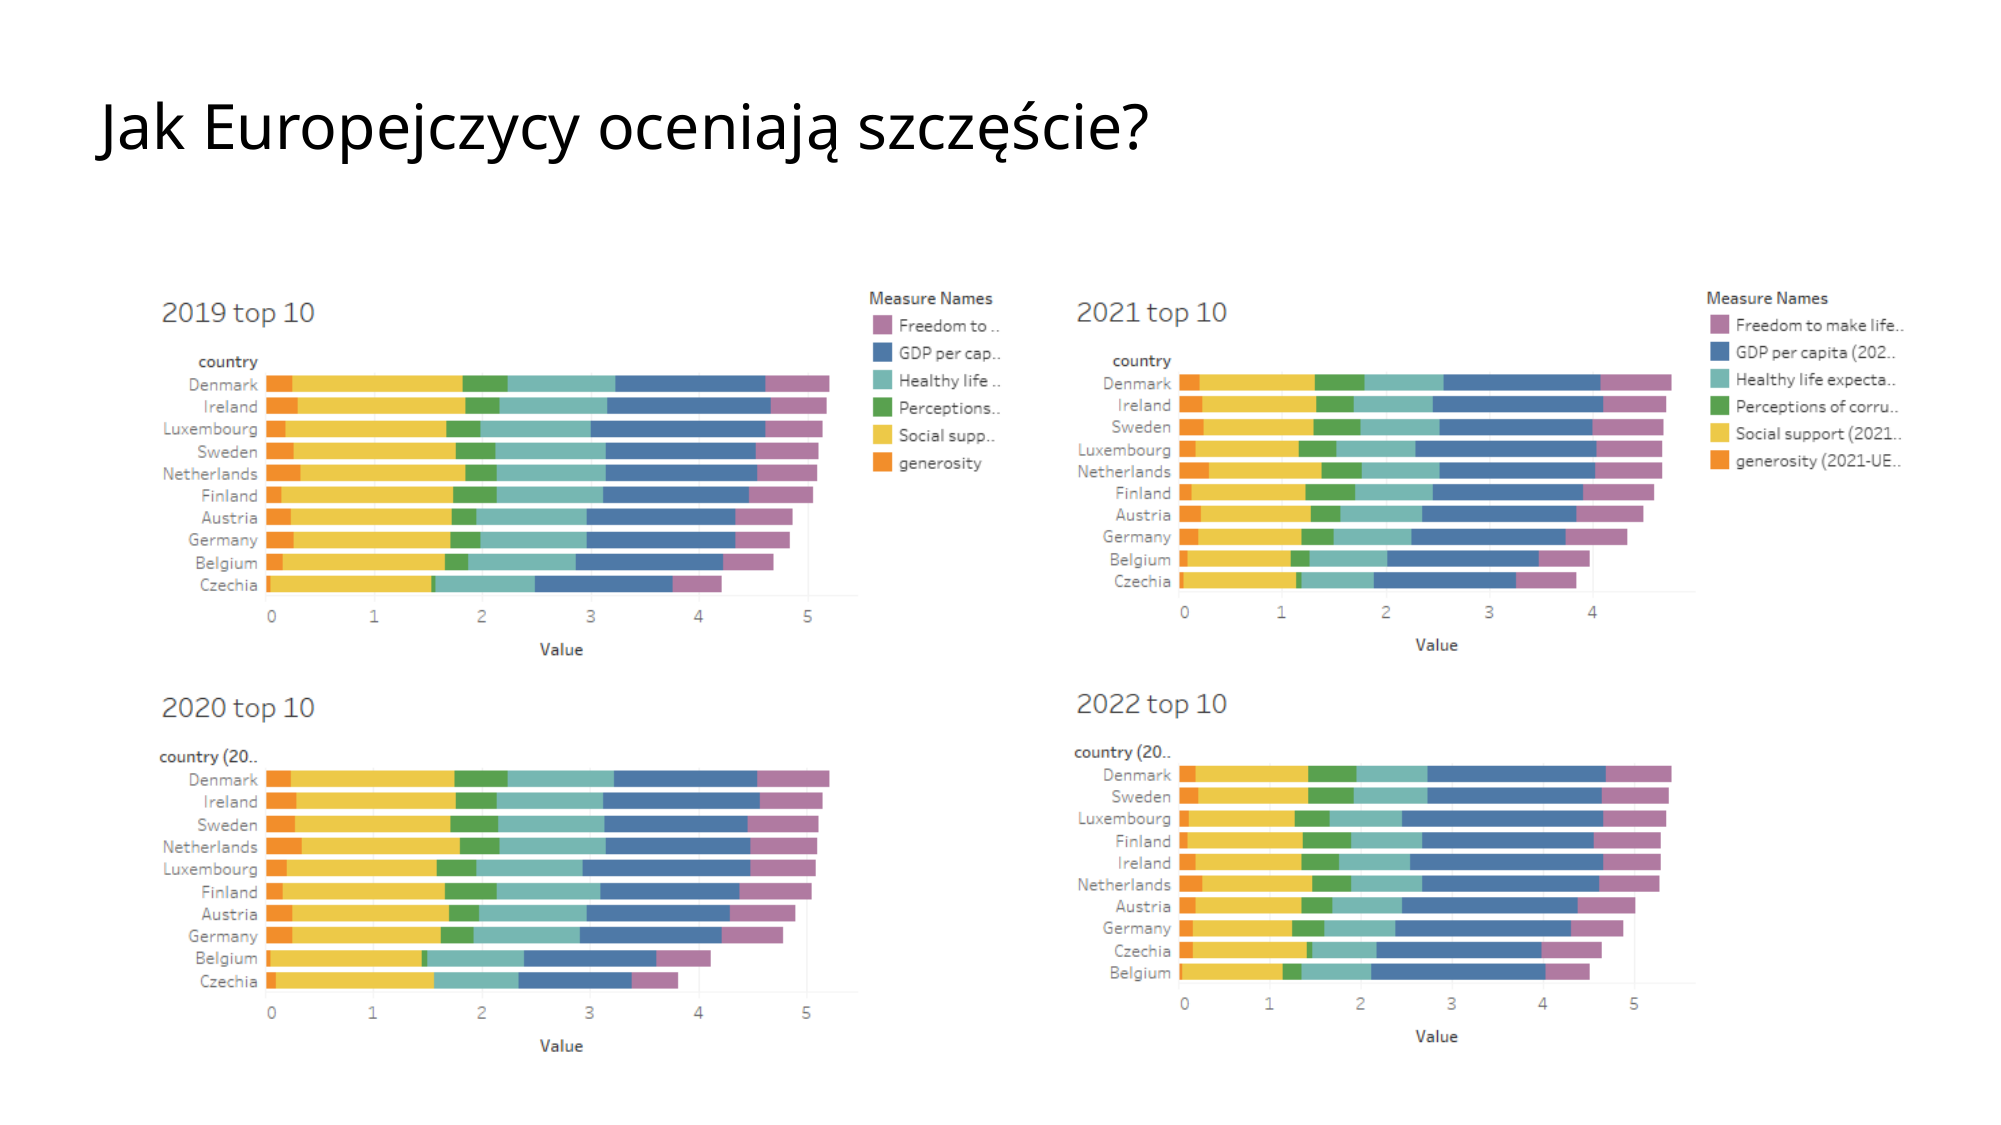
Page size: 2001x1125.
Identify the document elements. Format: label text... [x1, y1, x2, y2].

picture [1067, 277, 1905, 1065]
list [152, 281, 1015, 1067]
title Jak Europejczycy oceniają szczęście? [85, 20, 1811, 238]
